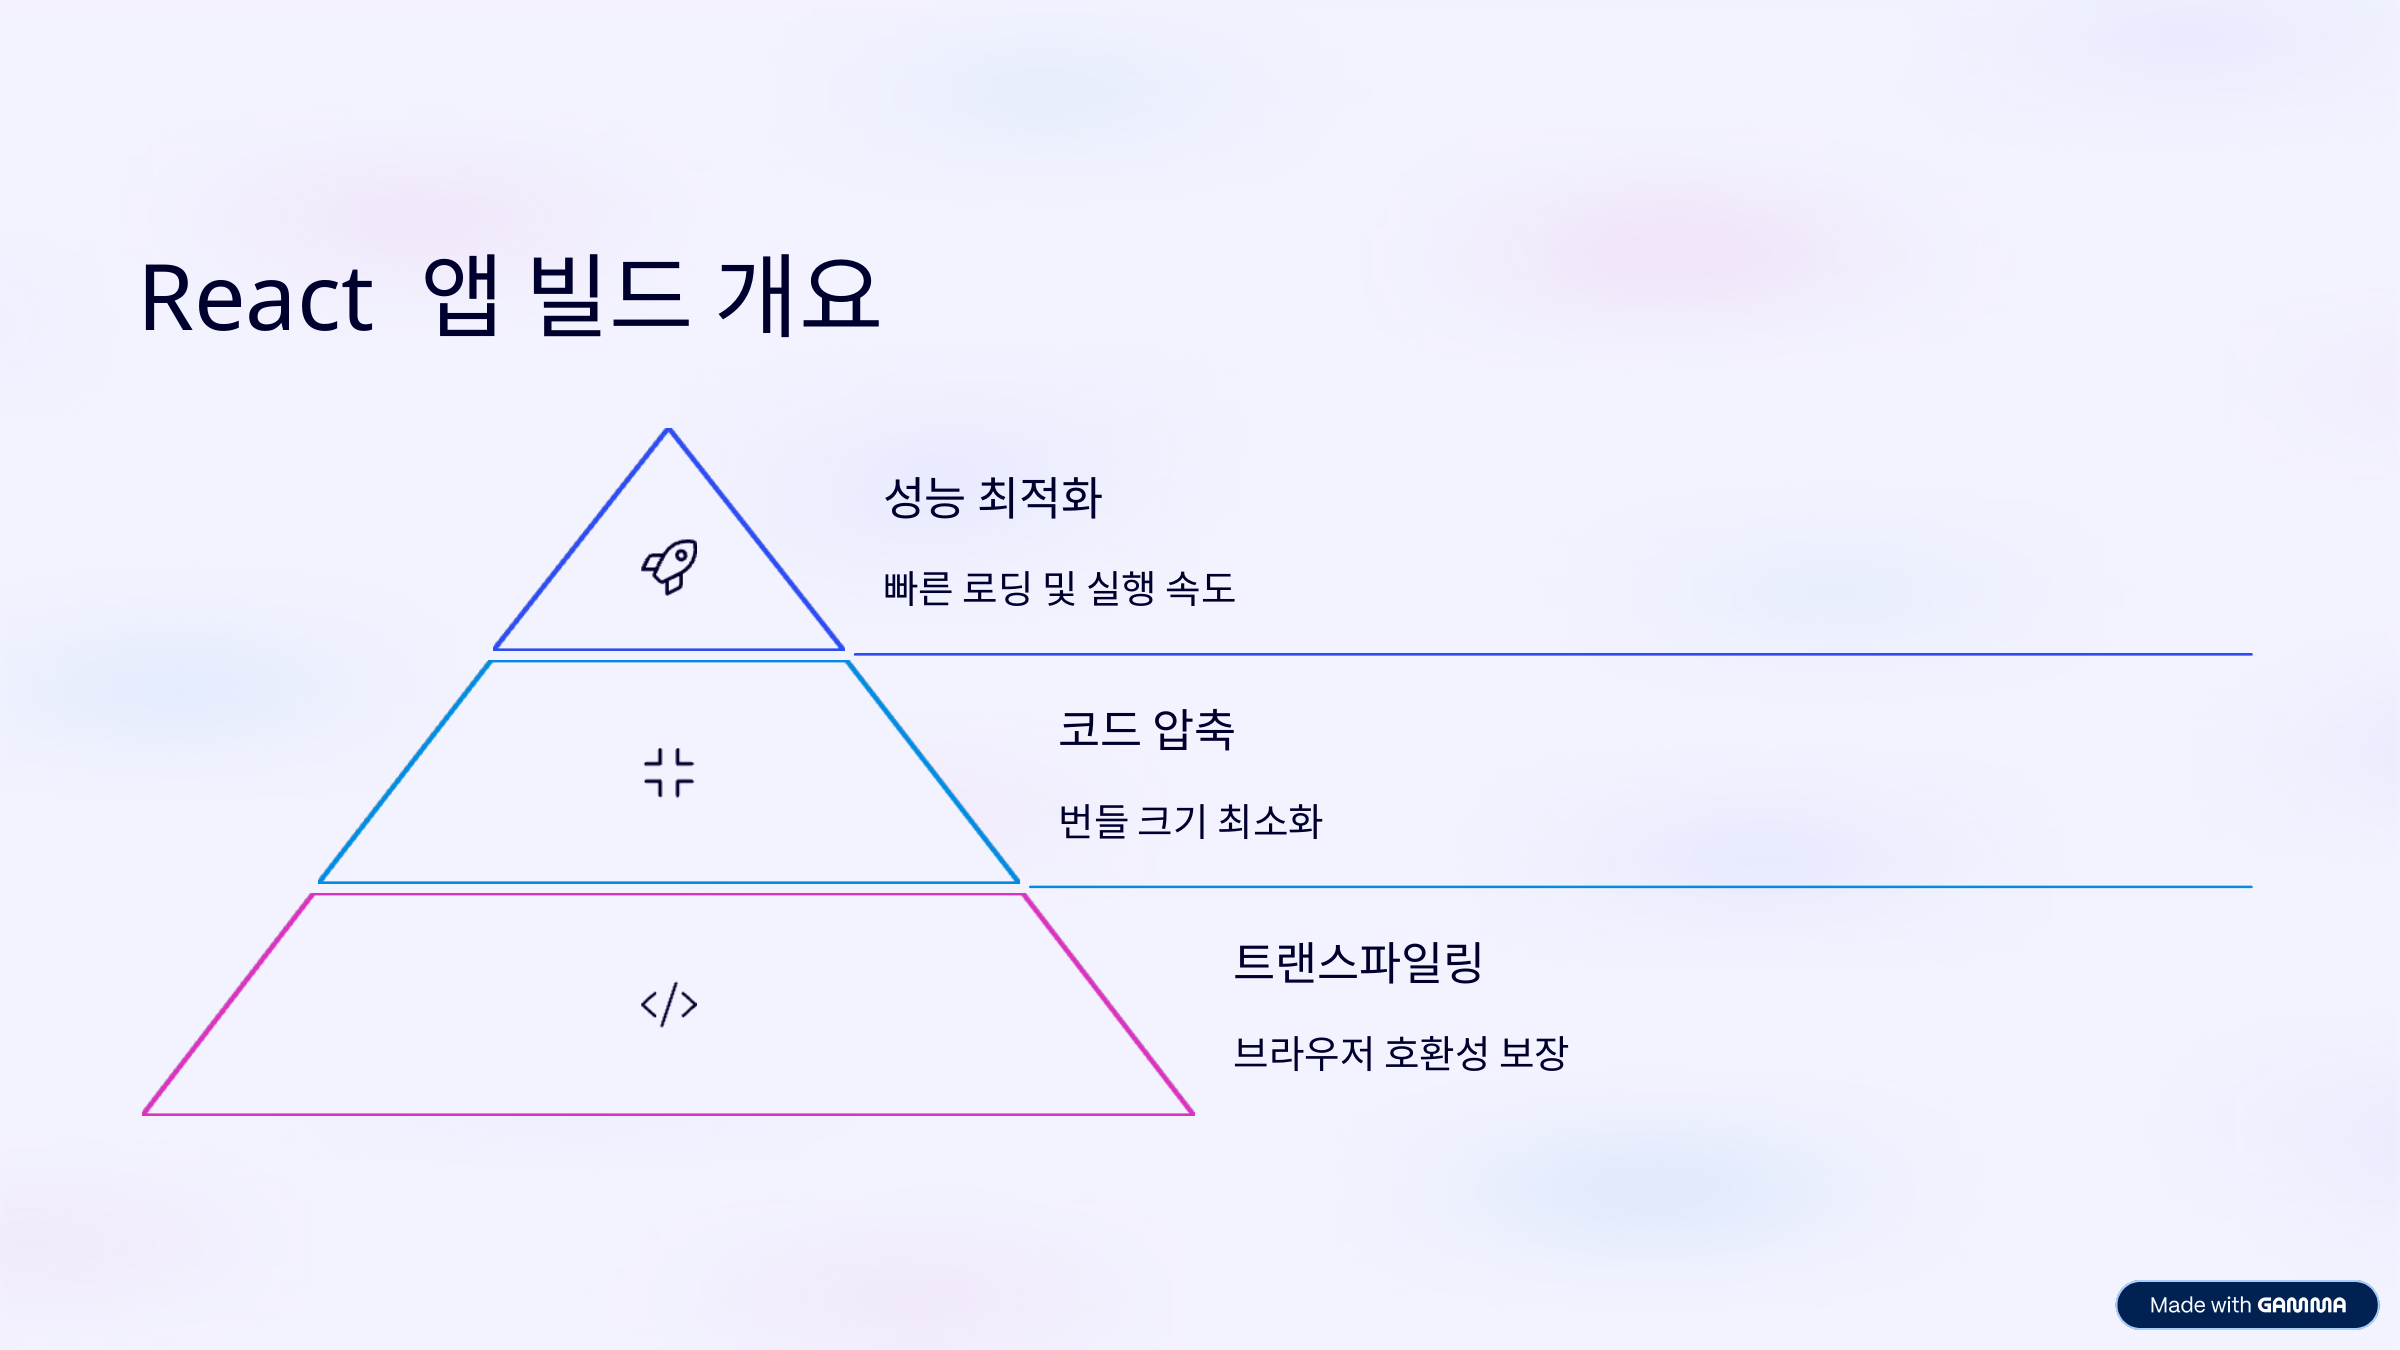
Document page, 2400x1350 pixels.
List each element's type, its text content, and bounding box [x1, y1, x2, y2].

picture [142, 893, 1195, 1116]
text_box 트랜스파일링 [1233, 932, 1580, 991]
picture [2106, 1271, 2389, 1339]
text_box 코드 압축 [1058, 699, 1333, 758]
text_box [1029, 885, 2253, 889]
text_box 번들 크기 최소화 [1058, 781, 1333, 844]
text_box 성능 최적화 [883, 467, 1251, 526]
text_box React 앱 빌드 개요 [137, 234, 1062, 350]
text_box 브라우저 호환성 보장 [1233, 1013, 1580, 1077]
text_box 빠른 로딩 및 실행 속도 [883, 548, 1251, 612]
picture [318, 660, 1020, 884]
picture [493, 428, 845, 651]
